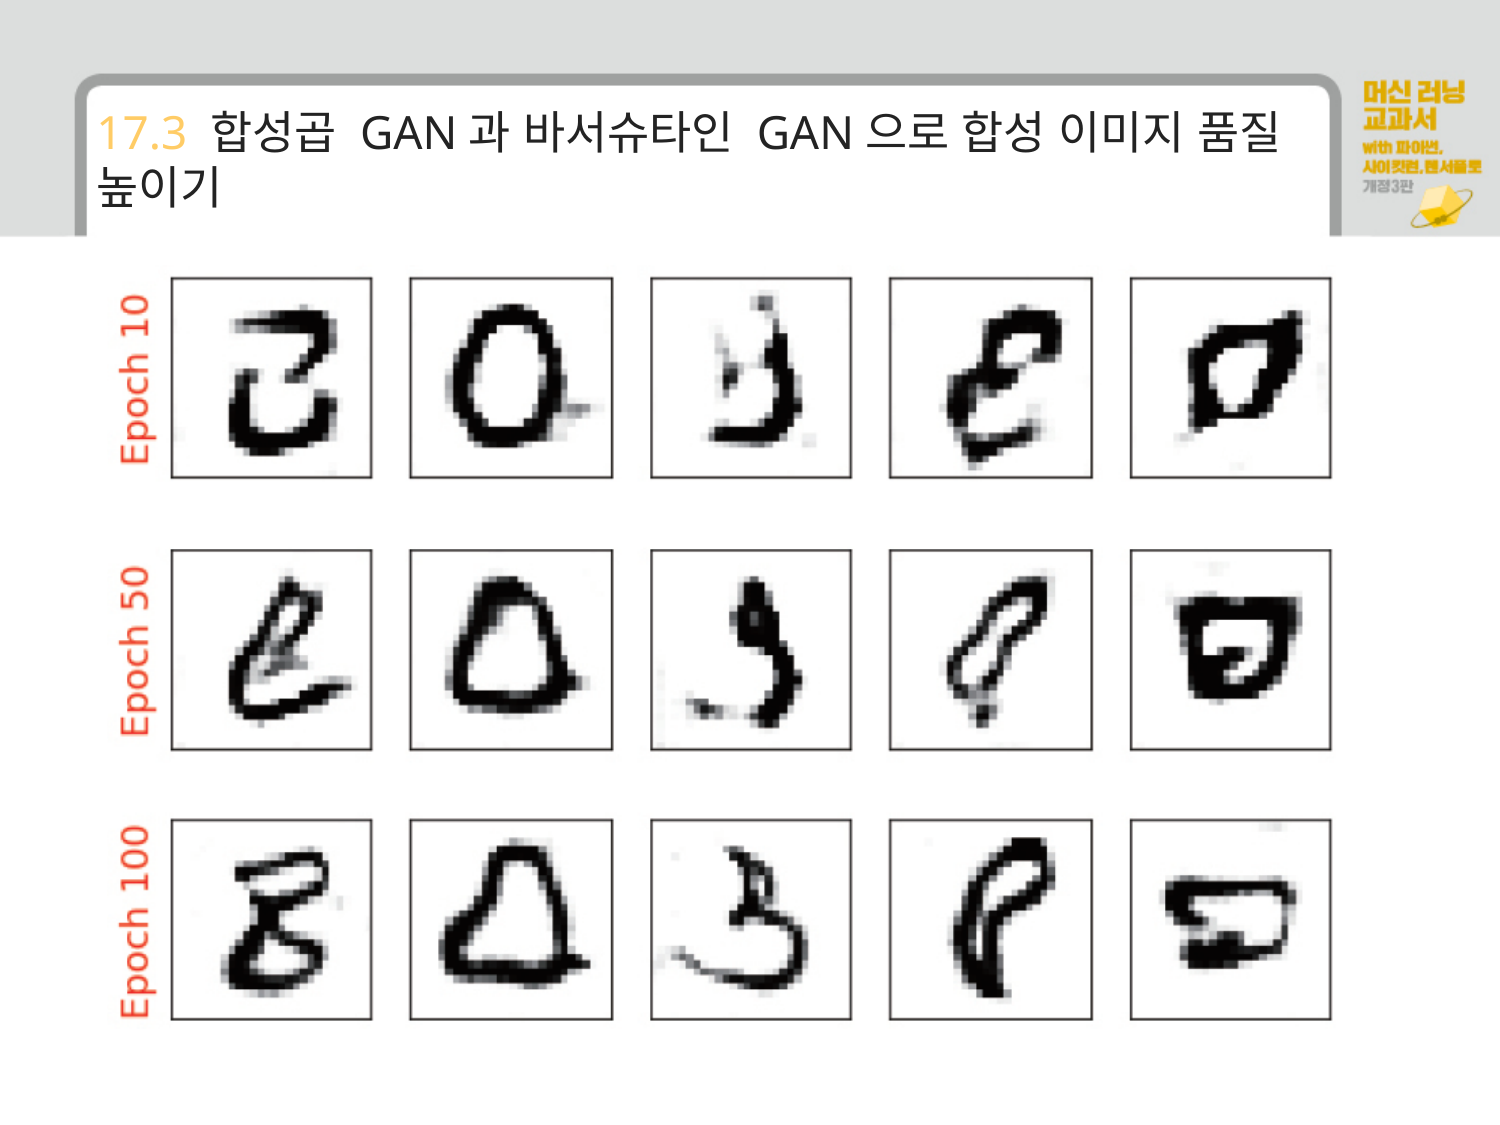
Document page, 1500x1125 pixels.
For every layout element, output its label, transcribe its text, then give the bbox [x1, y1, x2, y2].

picture [0, 0, 1500, 1125]
title 17.3 합성곱 GAN과 바서슈타인 GAN으로 합성 이미지 품질 높이기 [81, 90, 1412, 222]
